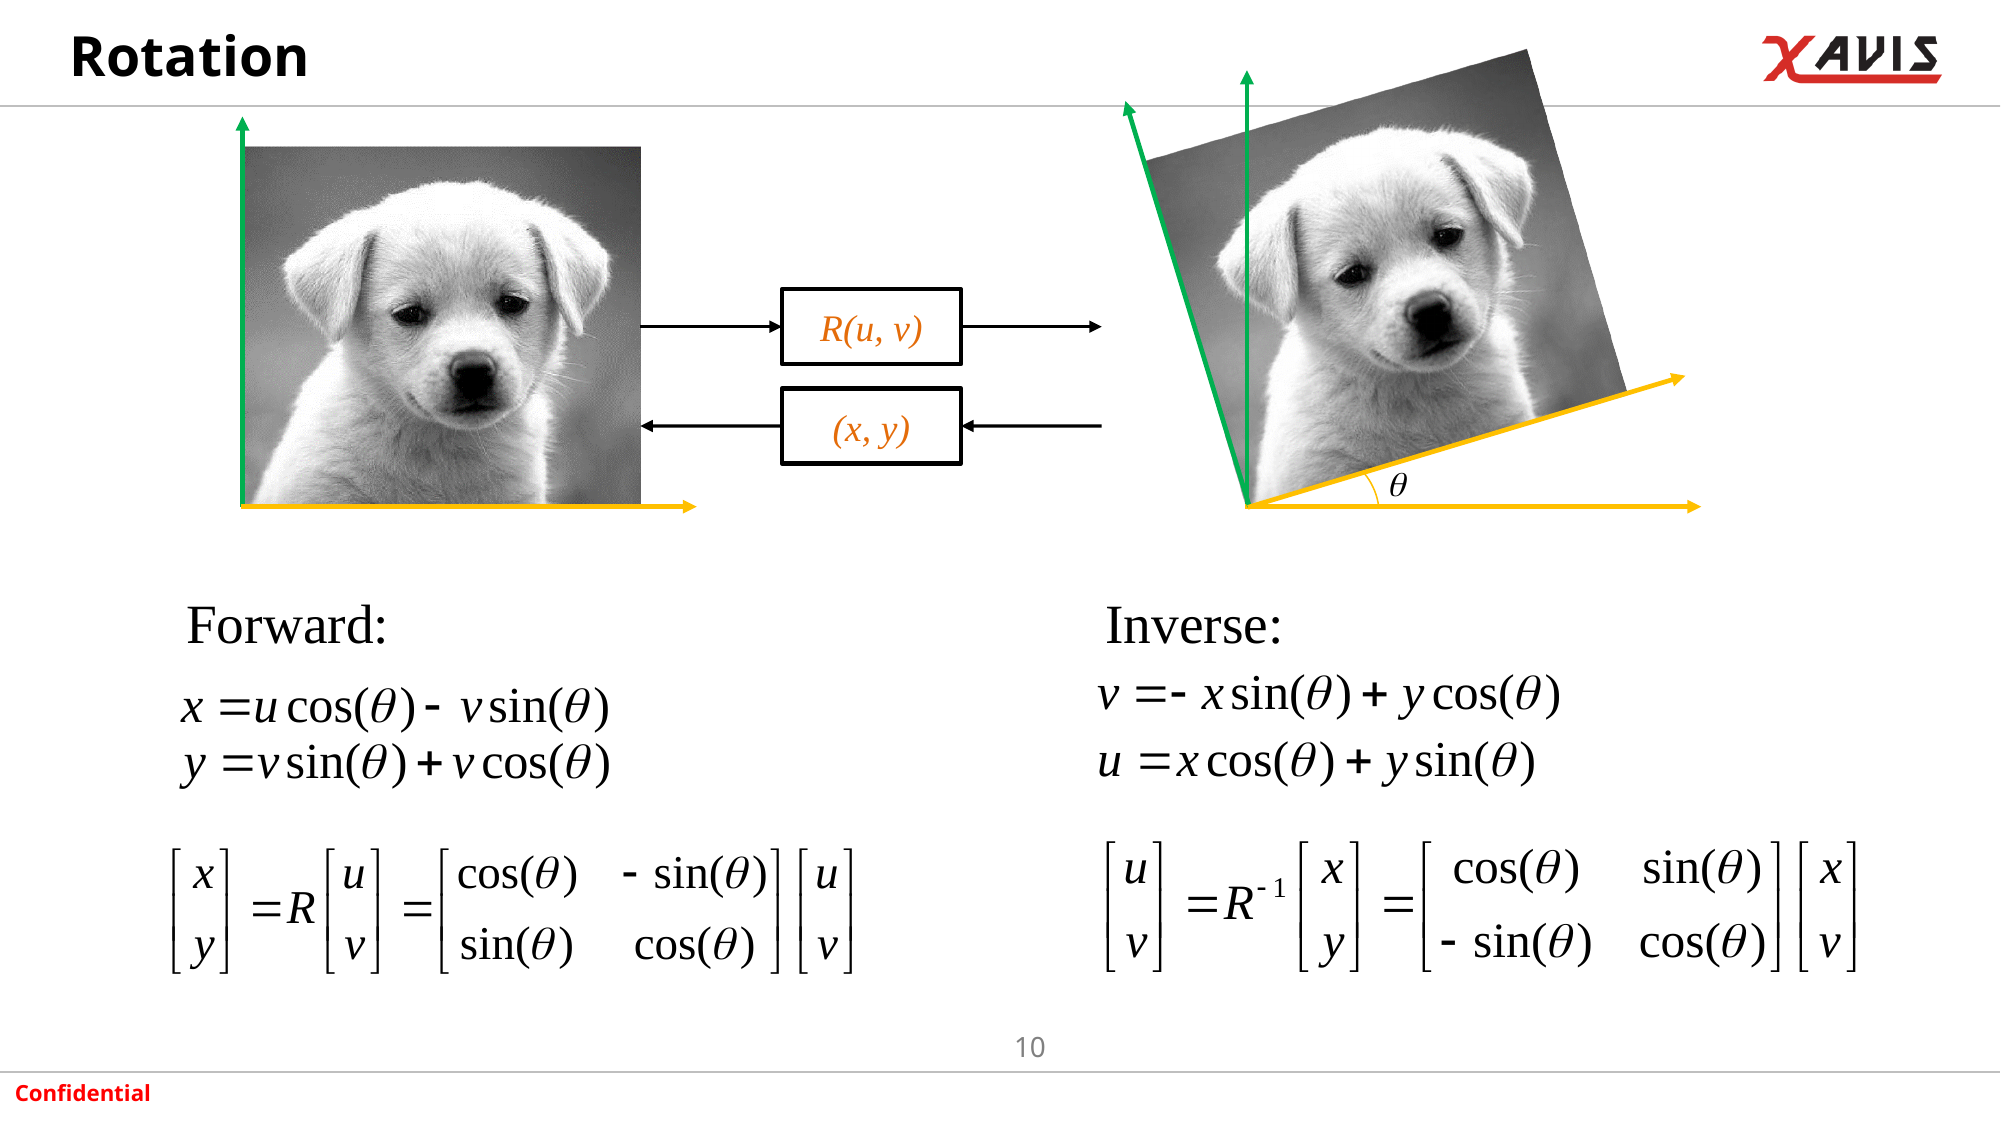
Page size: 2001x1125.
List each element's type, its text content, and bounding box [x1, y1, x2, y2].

picture [243, 146, 641, 506]
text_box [1089, 663, 1572, 731]
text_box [170, 675, 620, 731]
text_box R(u, v) [780, 287, 963, 366]
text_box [1127, 41, 1635, 526]
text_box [161, 840, 872, 983]
title Rotation [55, 23, 1270, 85]
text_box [1095, 832, 1875, 982]
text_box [1090, 739, 1548, 798]
picture [1756, 26, 1946, 89]
text_box Forward: [171, 591, 521, 652]
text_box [170, 732, 620, 800]
text_box Inverse: [1090, 591, 1440, 652]
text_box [1384, 464, 1414, 506]
